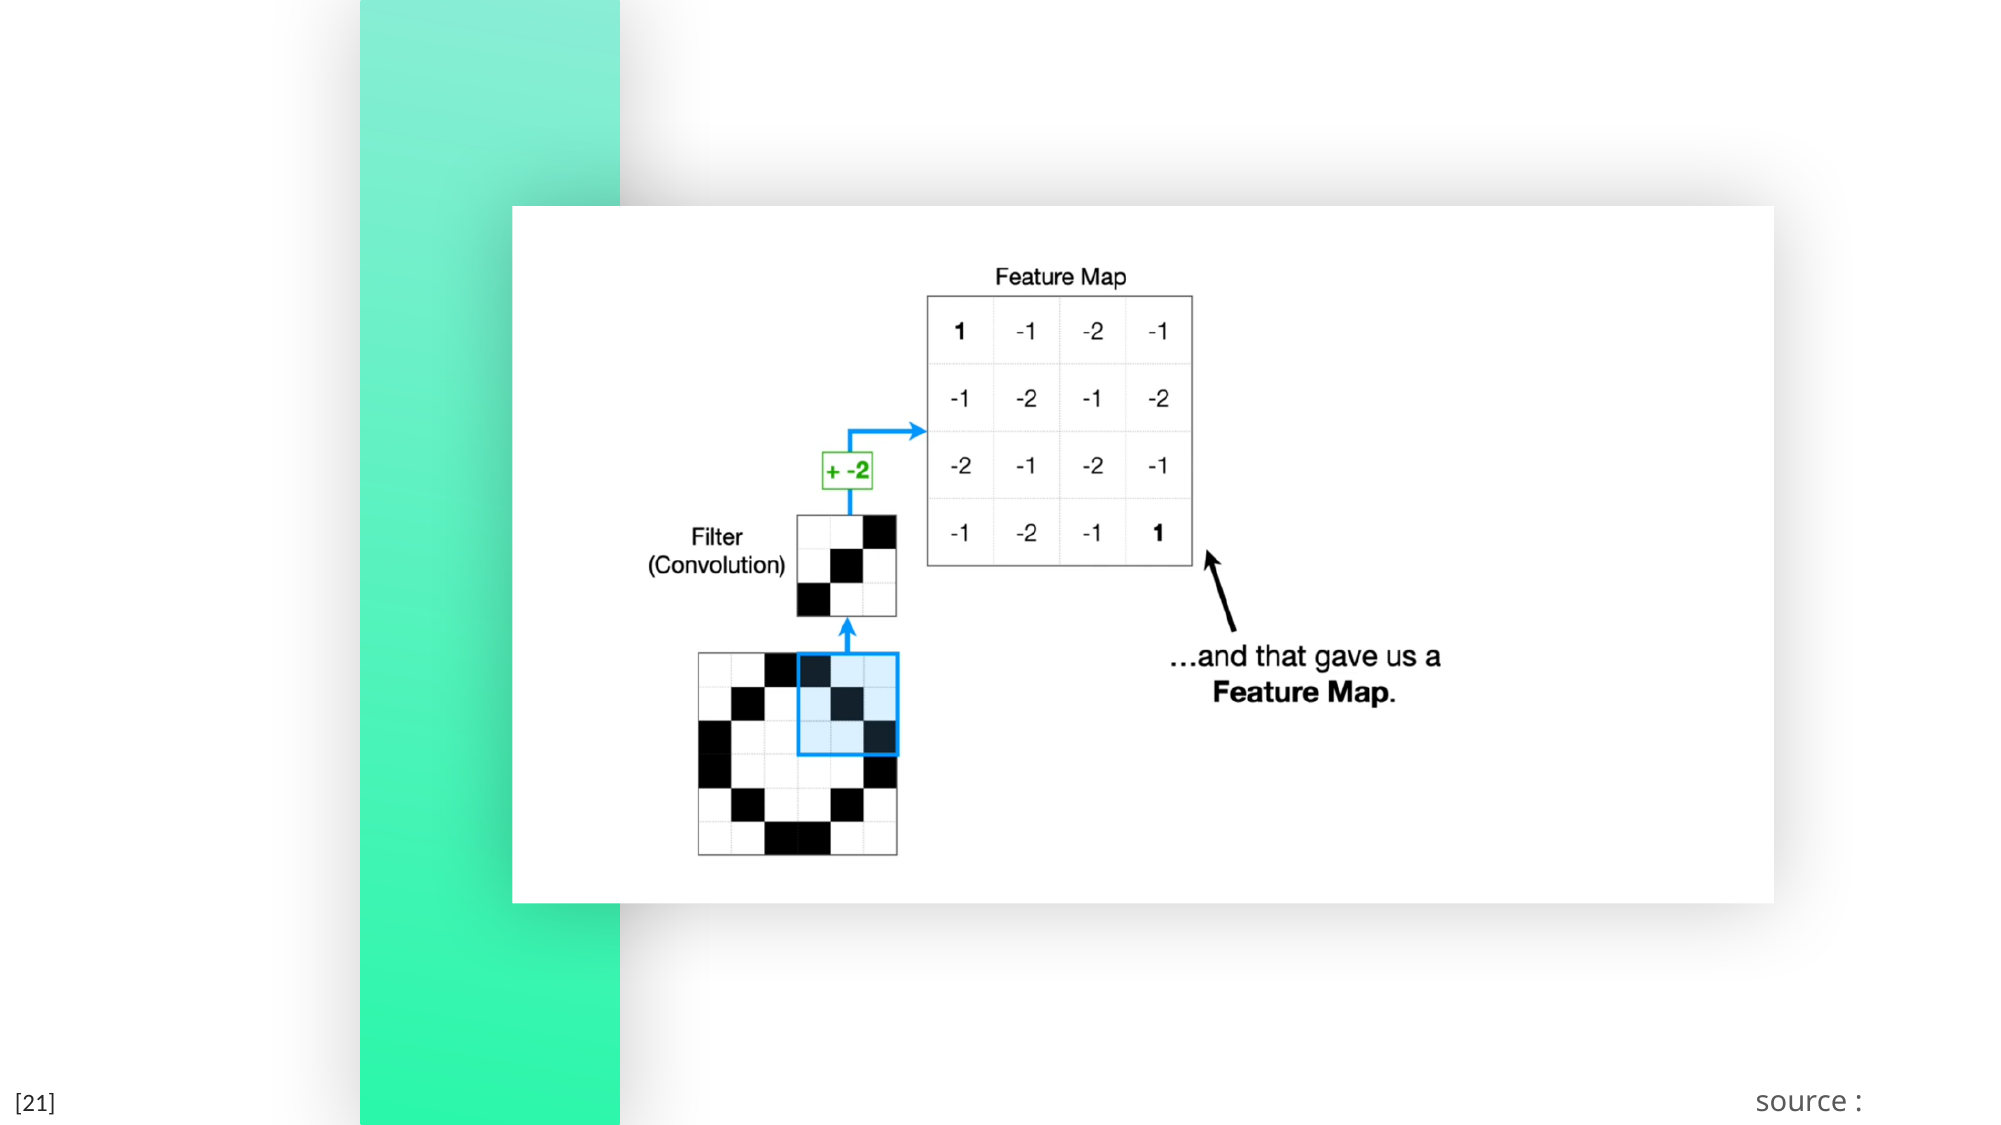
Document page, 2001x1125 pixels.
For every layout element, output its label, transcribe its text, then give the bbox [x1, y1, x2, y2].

text_box [21] [0, 1079, 78, 1125]
text_box [511, 205, 1775, 905]
text_box [360, 0, 621, 1125]
picture [638, 218, 1755, 891]
text_box source : statquest [1740, 1074, 1994, 1125]
